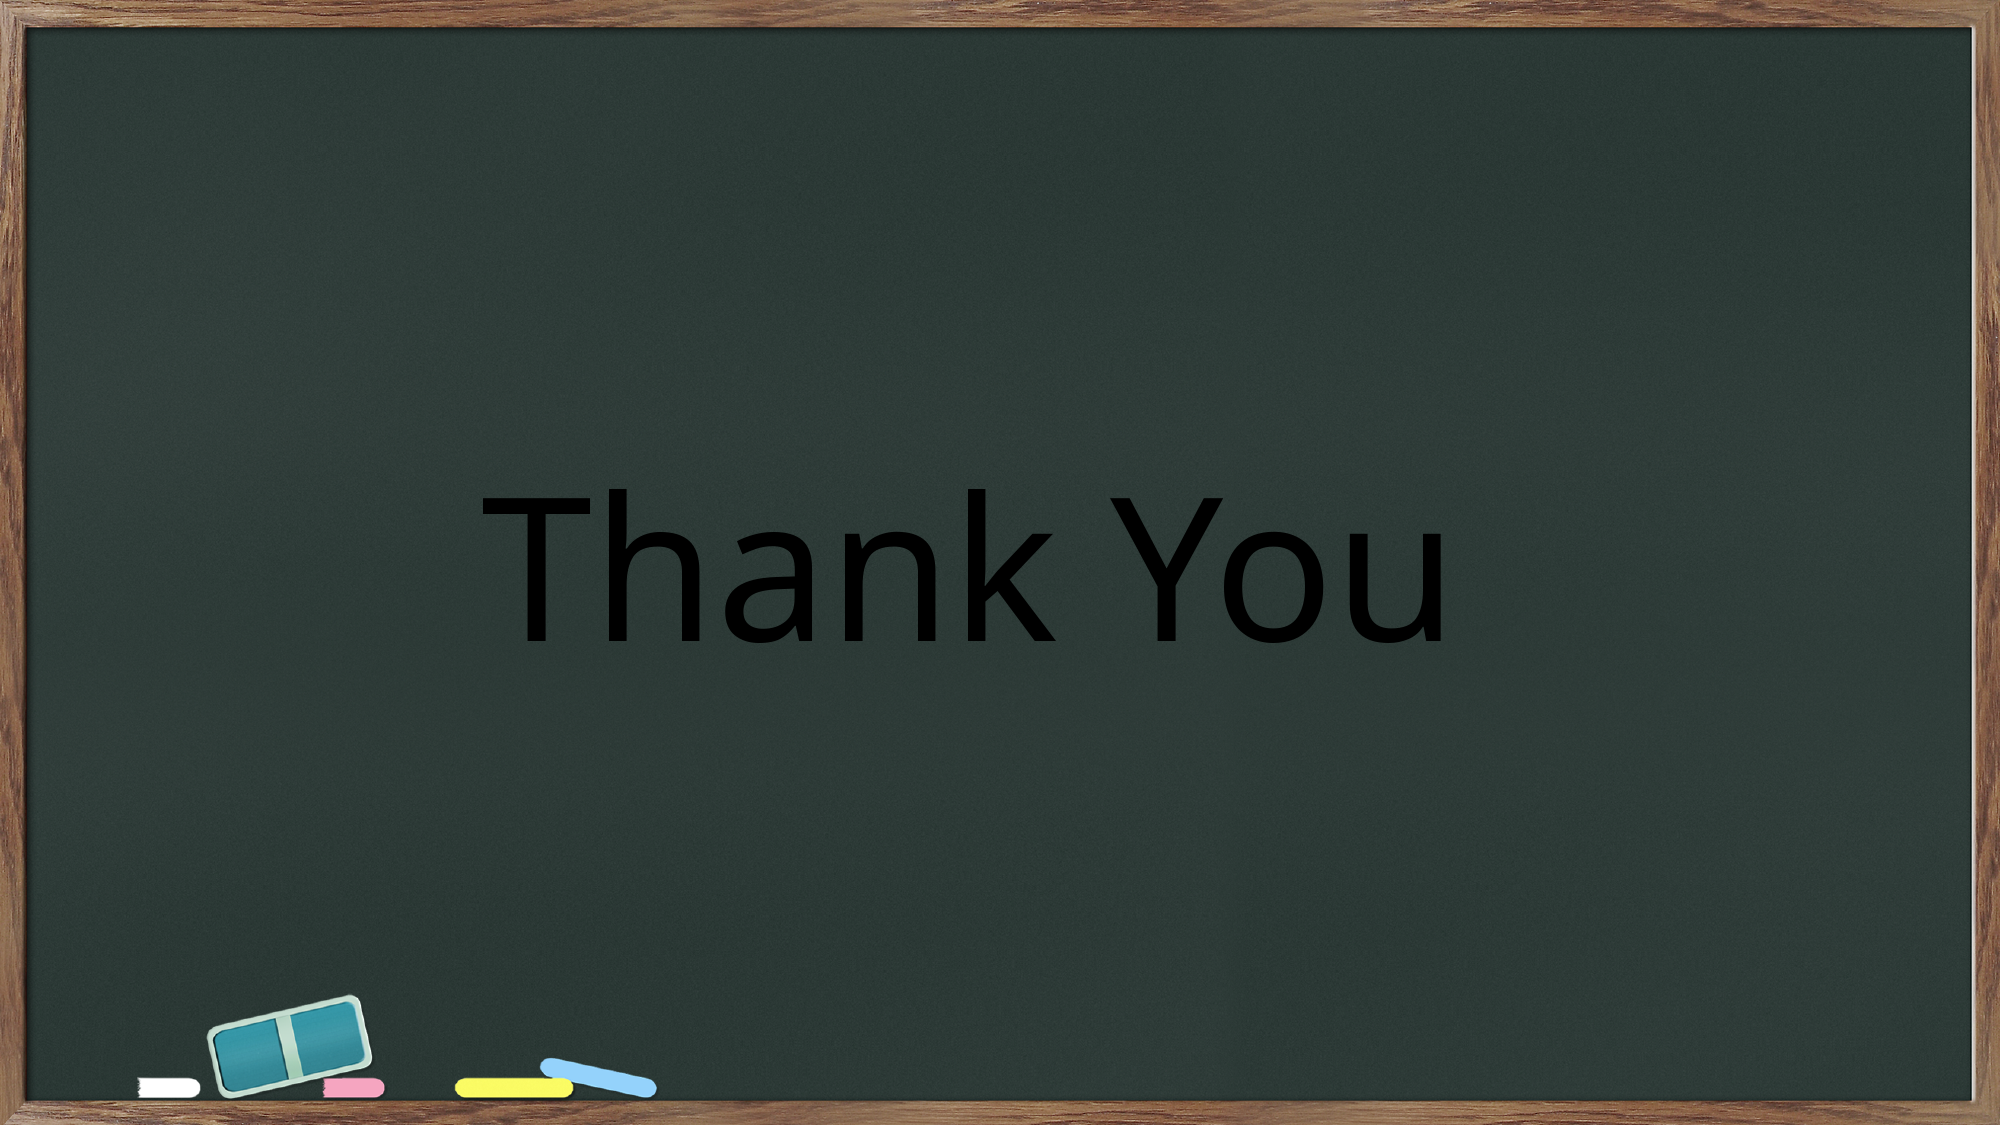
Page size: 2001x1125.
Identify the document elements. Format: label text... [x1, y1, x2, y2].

picture [0, 0, 2000, 1125]
text_box Thank You [355, 433, 1585, 689]
